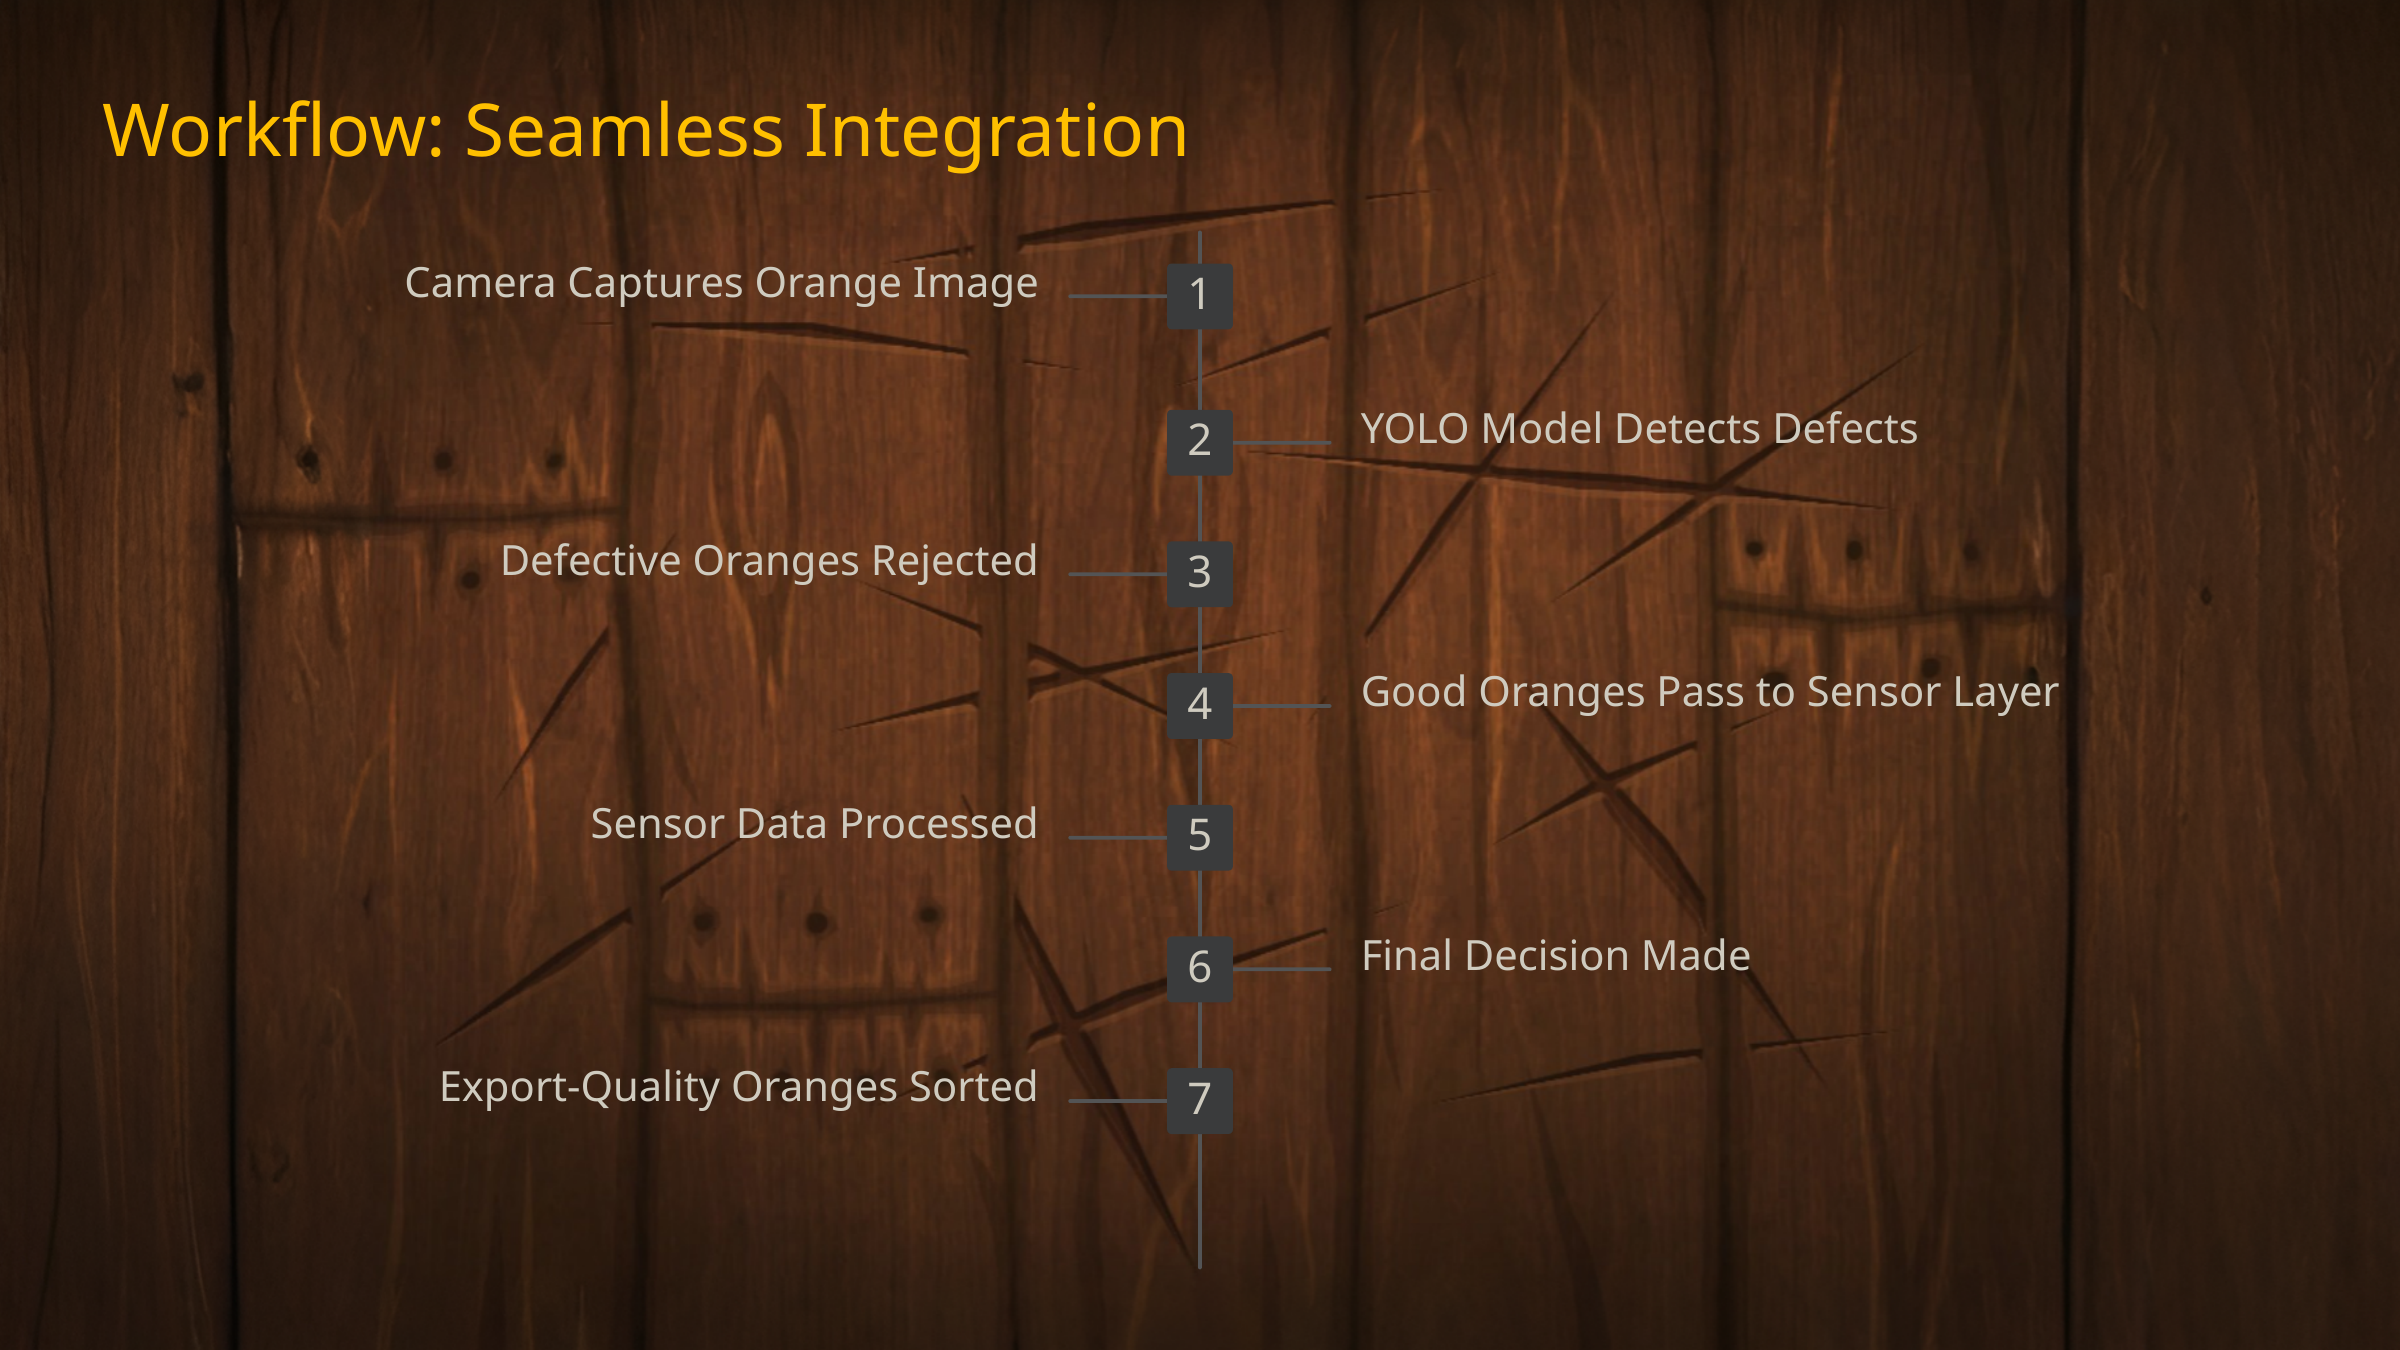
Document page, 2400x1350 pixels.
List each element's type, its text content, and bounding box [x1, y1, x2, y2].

text_box 1 [1192, 274, 1208, 319]
text_box [1198, 230, 1202, 263]
text_box [1167, 263, 1233, 330]
text_box 7 [1188, 1079, 1211, 1123]
text_box Good Oranges Pass to Sensor Layer [1360, 669, 2298, 717]
text_box [1198, 608, 1202, 673]
text_box [1198, 1135, 1202, 1270]
text_box 5 [1186, 815, 1214, 860]
text_box 3 [1186, 552, 1214, 597]
text_box [1198, 476, 1202, 541]
text_box [1198, 1003, 1202, 1068]
text_box YOLO Model Detects Defects [1360, 406, 2298, 453]
text_box Workflow: Seamless Integration [102, 80, 1217, 172]
text_box 4 [1187, 684, 1213, 728]
text_box Defective Oranges Rejected [102, 537, 1040, 585]
text_box [1233, 704, 1332, 708]
text_box [1167, 673, 1233, 739]
text_box [1068, 294, 1167, 299]
text_box [1167, 1068, 1233, 1135]
text_box 2 [1186, 420, 1214, 465]
text_box [1068, 835, 1167, 840]
text_box [1068, 1099, 1167, 1103]
text_box [1198, 330, 1202, 409]
text_box Sensor Data Processed [102, 801, 1040, 848]
picture [0, 0, 2400, 1350]
text_box [1167, 804, 1233, 871]
text_box [1233, 967, 1332, 972]
text_box 6 [1185, 947, 1215, 992]
text_box [1167, 936, 1233, 1003]
text_box [1233, 440, 1332, 445]
text_box [1198, 739, 1202, 804]
text_box [1167, 409, 1233, 476]
text_box [1167, 541, 1233, 608]
text_box Final Decision Made [1360, 932, 2298, 980]
text_box [1068, 572, 1167, 577]
text_box [1198, 871, 1202, 936]
text_box Camera Captures Orange Image [102, 259, 1040, 307]
text_box Export-Quality Oranges Sorted [102, 1064, 1040, 1112]
